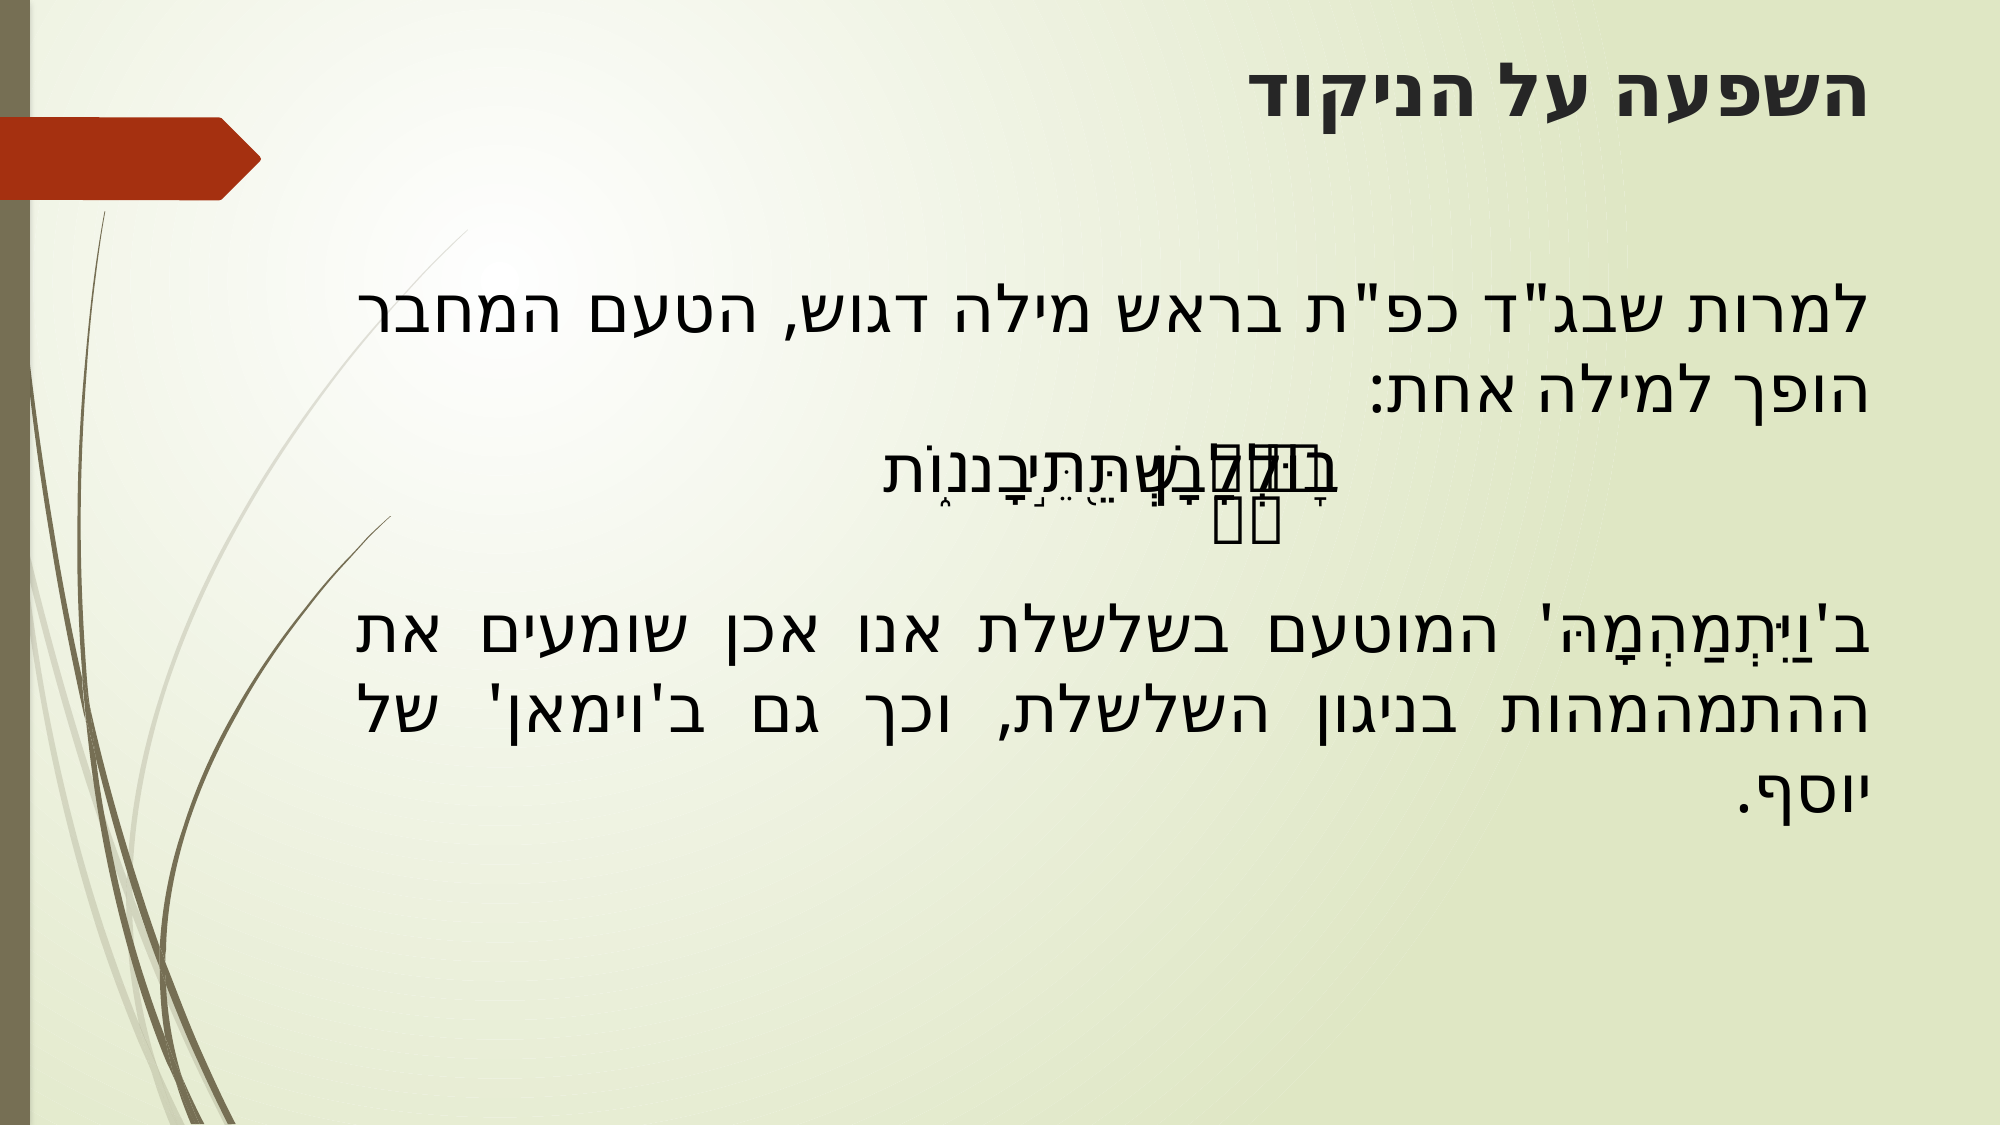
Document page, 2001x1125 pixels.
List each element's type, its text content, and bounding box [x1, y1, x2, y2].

text_box למרות שבג"ד כפ"ת בראש מילה דגוש, הטעם המחבר הופך למילה אחת: וּלְלָבָ֖ן שְׁתֵּ֣י בָנ֑וֹת ב'וַיִּתְמַהְמָהּ' המוטעם בשלשלת אנו אכן שומעים את ההתמהמהות בניגון השלשלת, וכך גם ב'וימאן' של יוסף. [341, 258, 1888, 833]
title השפעה על הניקוד [425, 33, 1888, 186]
